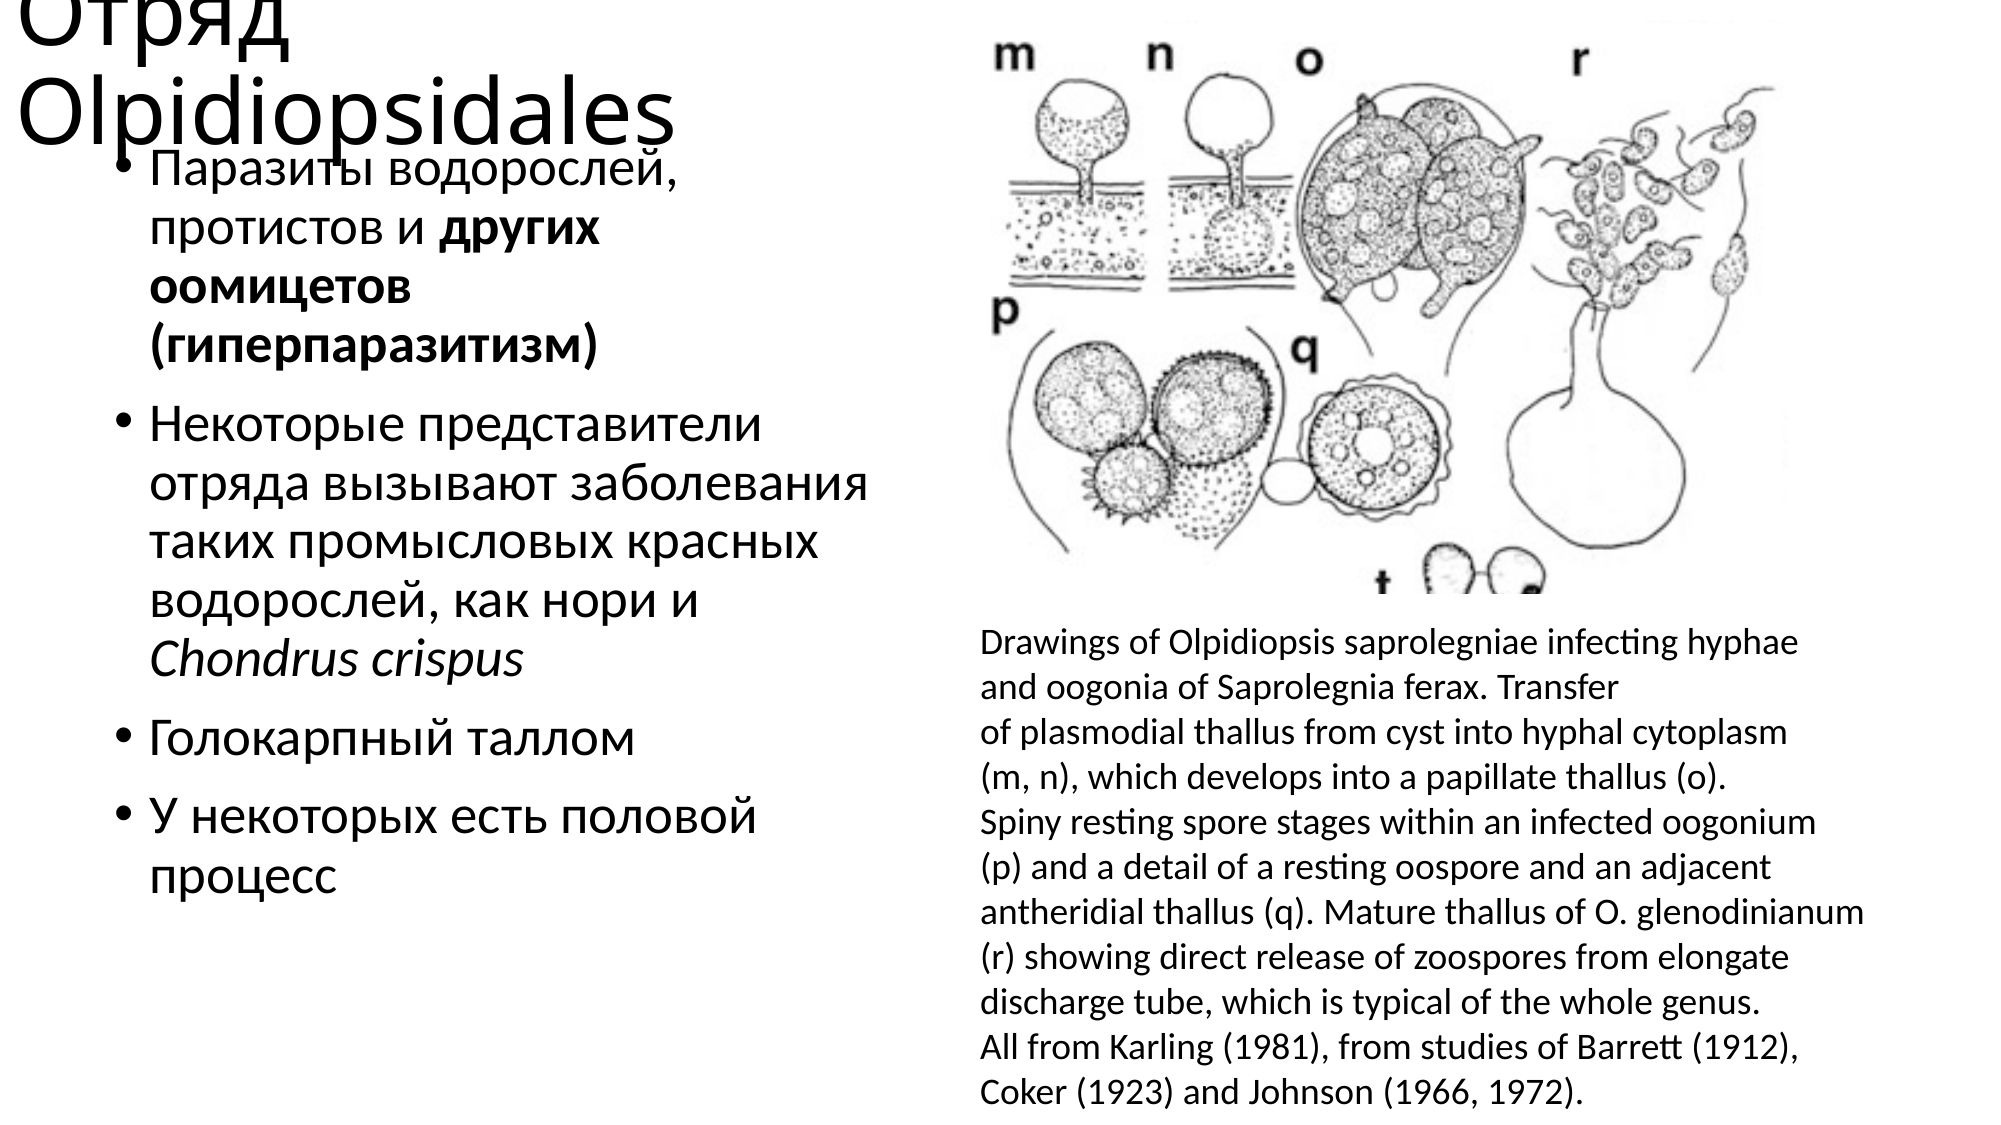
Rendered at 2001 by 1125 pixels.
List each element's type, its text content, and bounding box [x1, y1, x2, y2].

text_box Drawings of Olpidiopsis saprolegniae infecting hyphae and oogonia of Saprolegnia ferax. Transfer of plasmodial thallus from cyst into hyphal cytoplasm (m, n), which develops into a papillate thallus (o). Spiny resting spore stages within an infected oogonium (p) and a detail of a resting oospore and an adjacent antheridial thallus (q). Mature thallus of O. glenodinianum (r) showing direct release of zoospores from elongate discharge tube, which is typical of the whole genus. All from Karling (1981), from studies of Barrett (1912), Coker (1923) and Johnson (1966, 1972). [965, 609, 2000, 1120]
title Отряд Olpidiopsidales [0, 0, 890, 131]
list Паразиты водорослей, протистов и других оомицетов (гиперпаразитизм) Некоторые представители отряда вызывают заболевания таких промысловых красных водорослей, как нори и Chondrus crispus Голокарпный таллом У некоторых есть половой процесс [99, 131, 890, 964]
picture [988, 20, 1788, 594]
